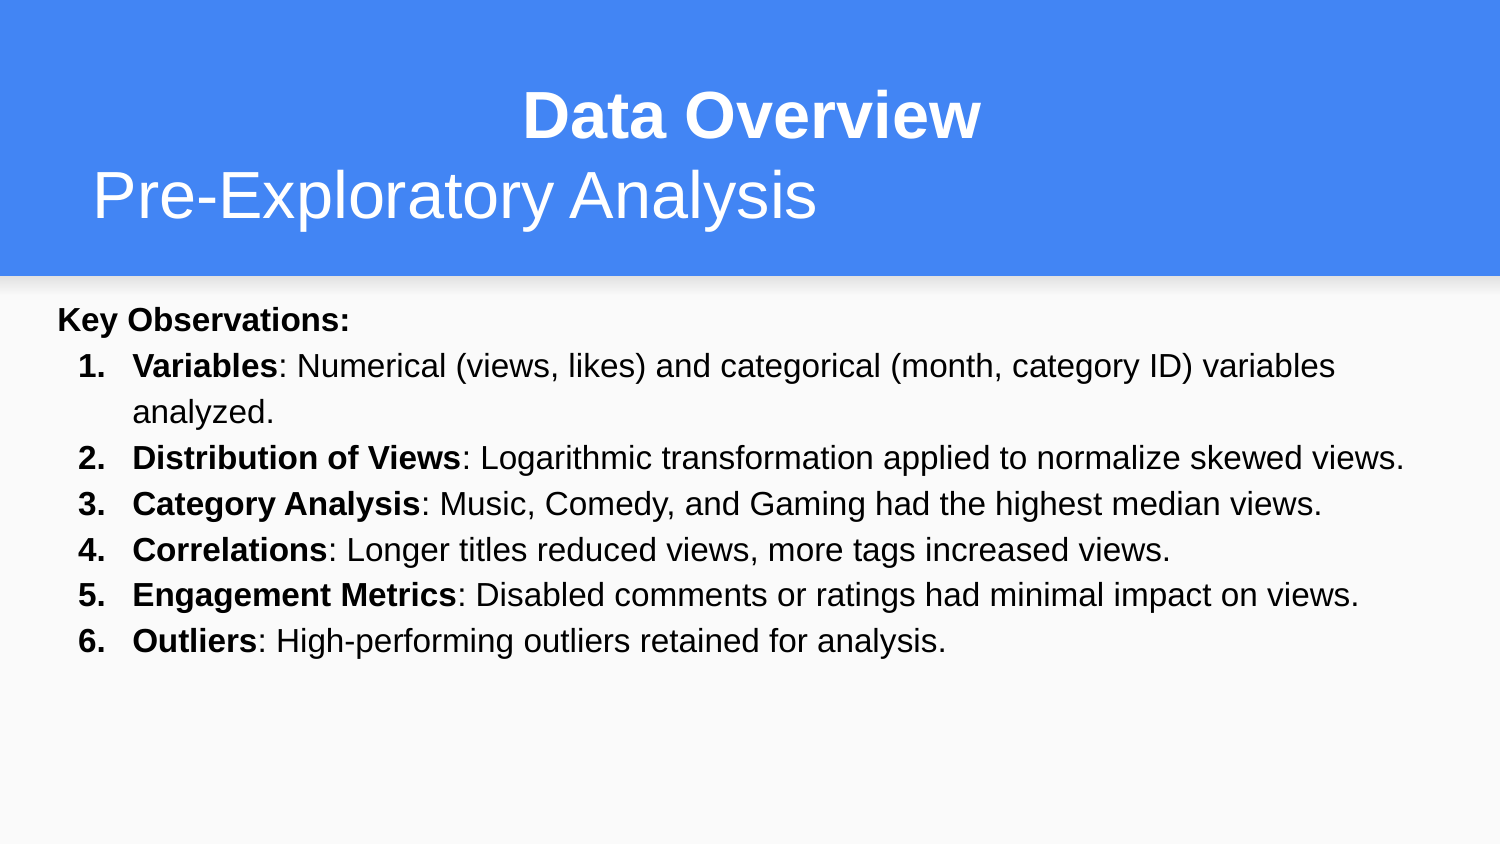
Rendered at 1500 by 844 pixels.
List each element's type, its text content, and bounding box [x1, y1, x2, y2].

title Data Overview Pre-Exploratory Analysis [77, 121, 1427, 248]
list Key Observations: Variables: Numerical (views, likes) and categorical (month, category ID) variables analyzed. Distribution of Views: Logarithmic transformation applied to normalize skewed views. Category Analysis: Music, Comedy, and Gaming had the highest median views. Correlations: Longer titles reduced views, more tags increased views. Engagement Metrics: Disabled comments or ratings had minimal impact on views. Outliers: High-performing outliers retained for analysis. [42, 277, 1482, 804]
